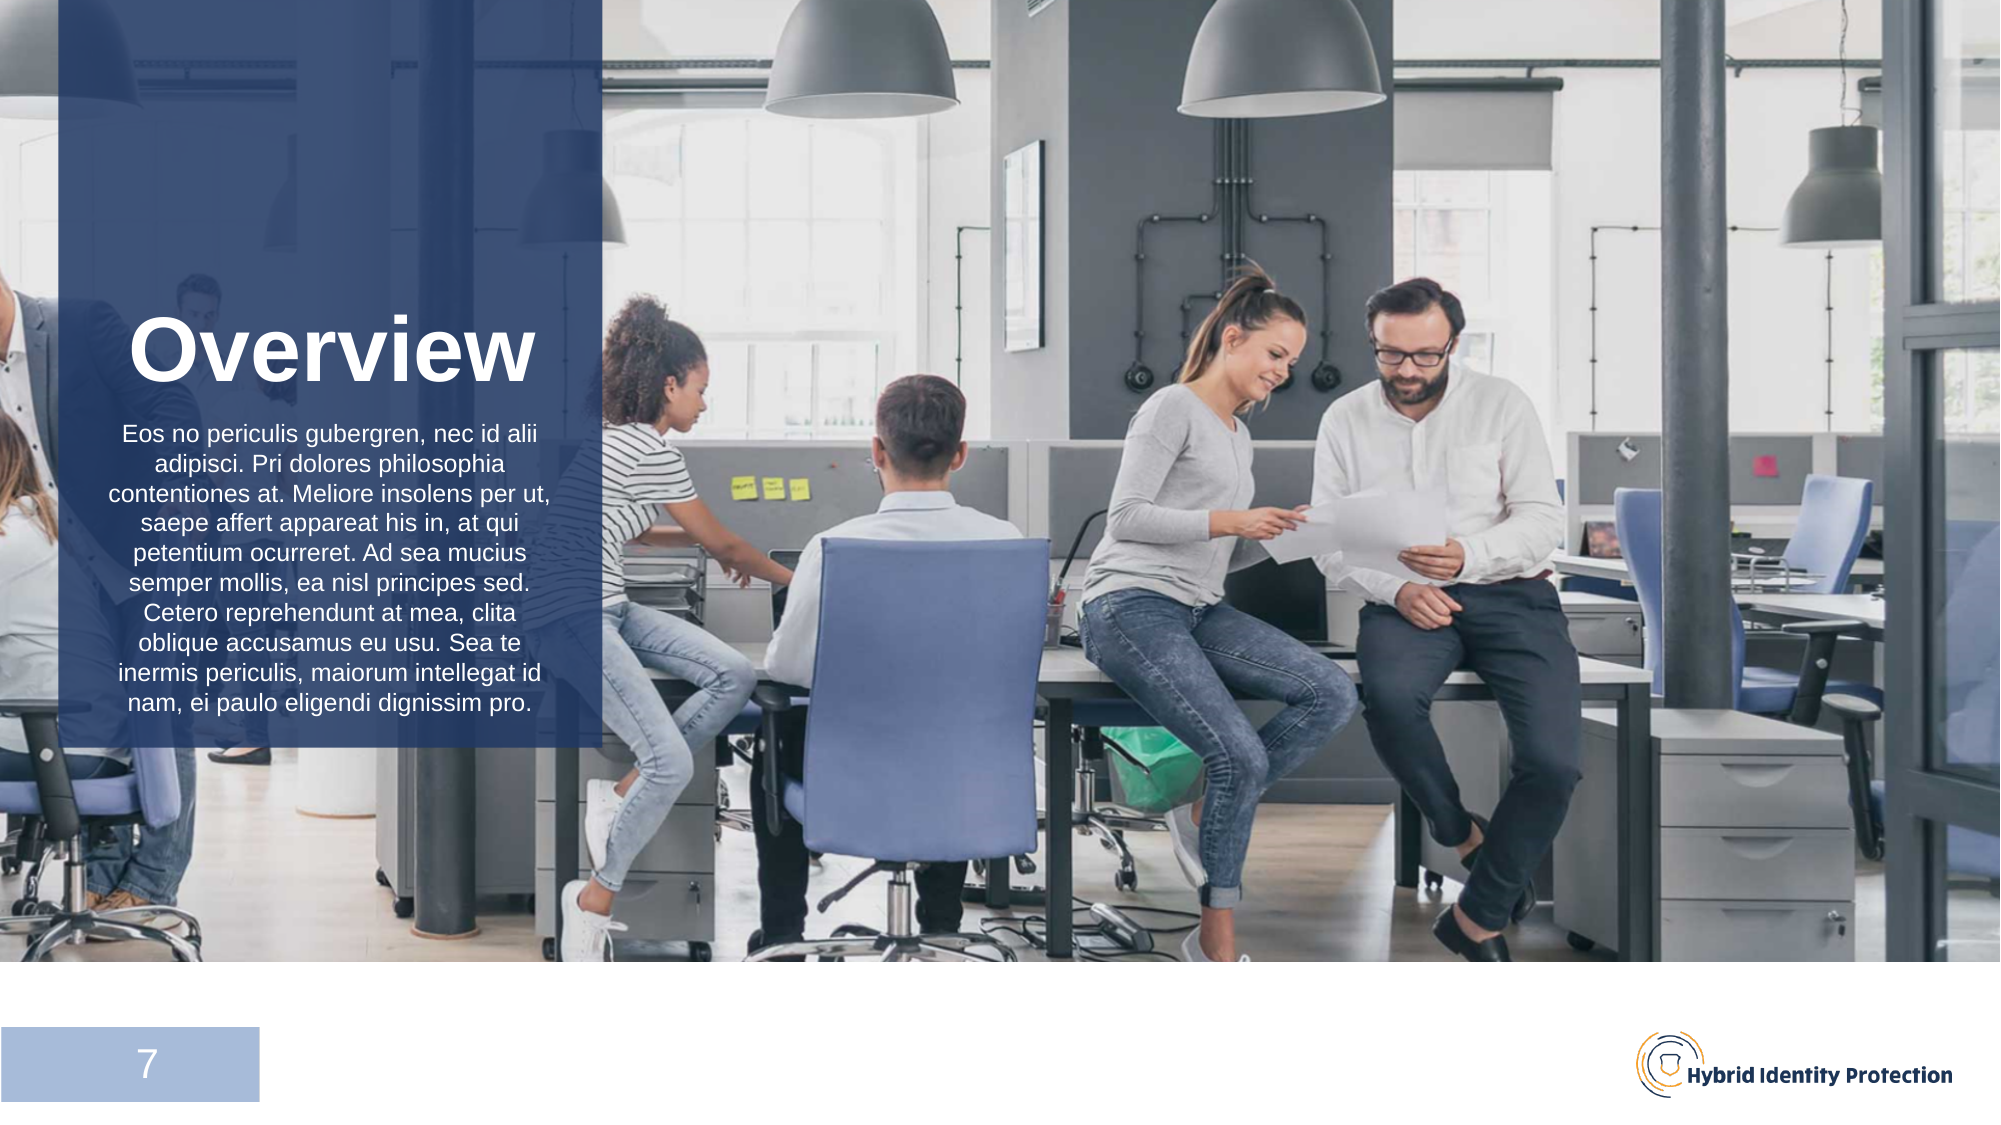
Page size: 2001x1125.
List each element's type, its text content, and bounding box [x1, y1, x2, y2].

text_box [57, 0, 603, 749]
picture [0, 0, 2000, 962]
picture [0, 1027, 260, 1102]
text_box Eos no periculis gubergren, nec id alii adipisci. Pri dolores philosophia contentiones at. Meliore insolens per ut, saepe affert appareat his in, at qui petentium ocurreret. Ad sea mucius semper mollis, ea nisl principes sed. Cetero reprehendunt at mea, clita oblique accusamus eu usu. Sea te inermis periculis, maiorum intellegat id nam, ei paulo eligendi dignissim pro. [84, 409, 576, 724]
text_box Overview [113, 282, 552, 407]
picture [1636, 1031, 1952, 1098]
